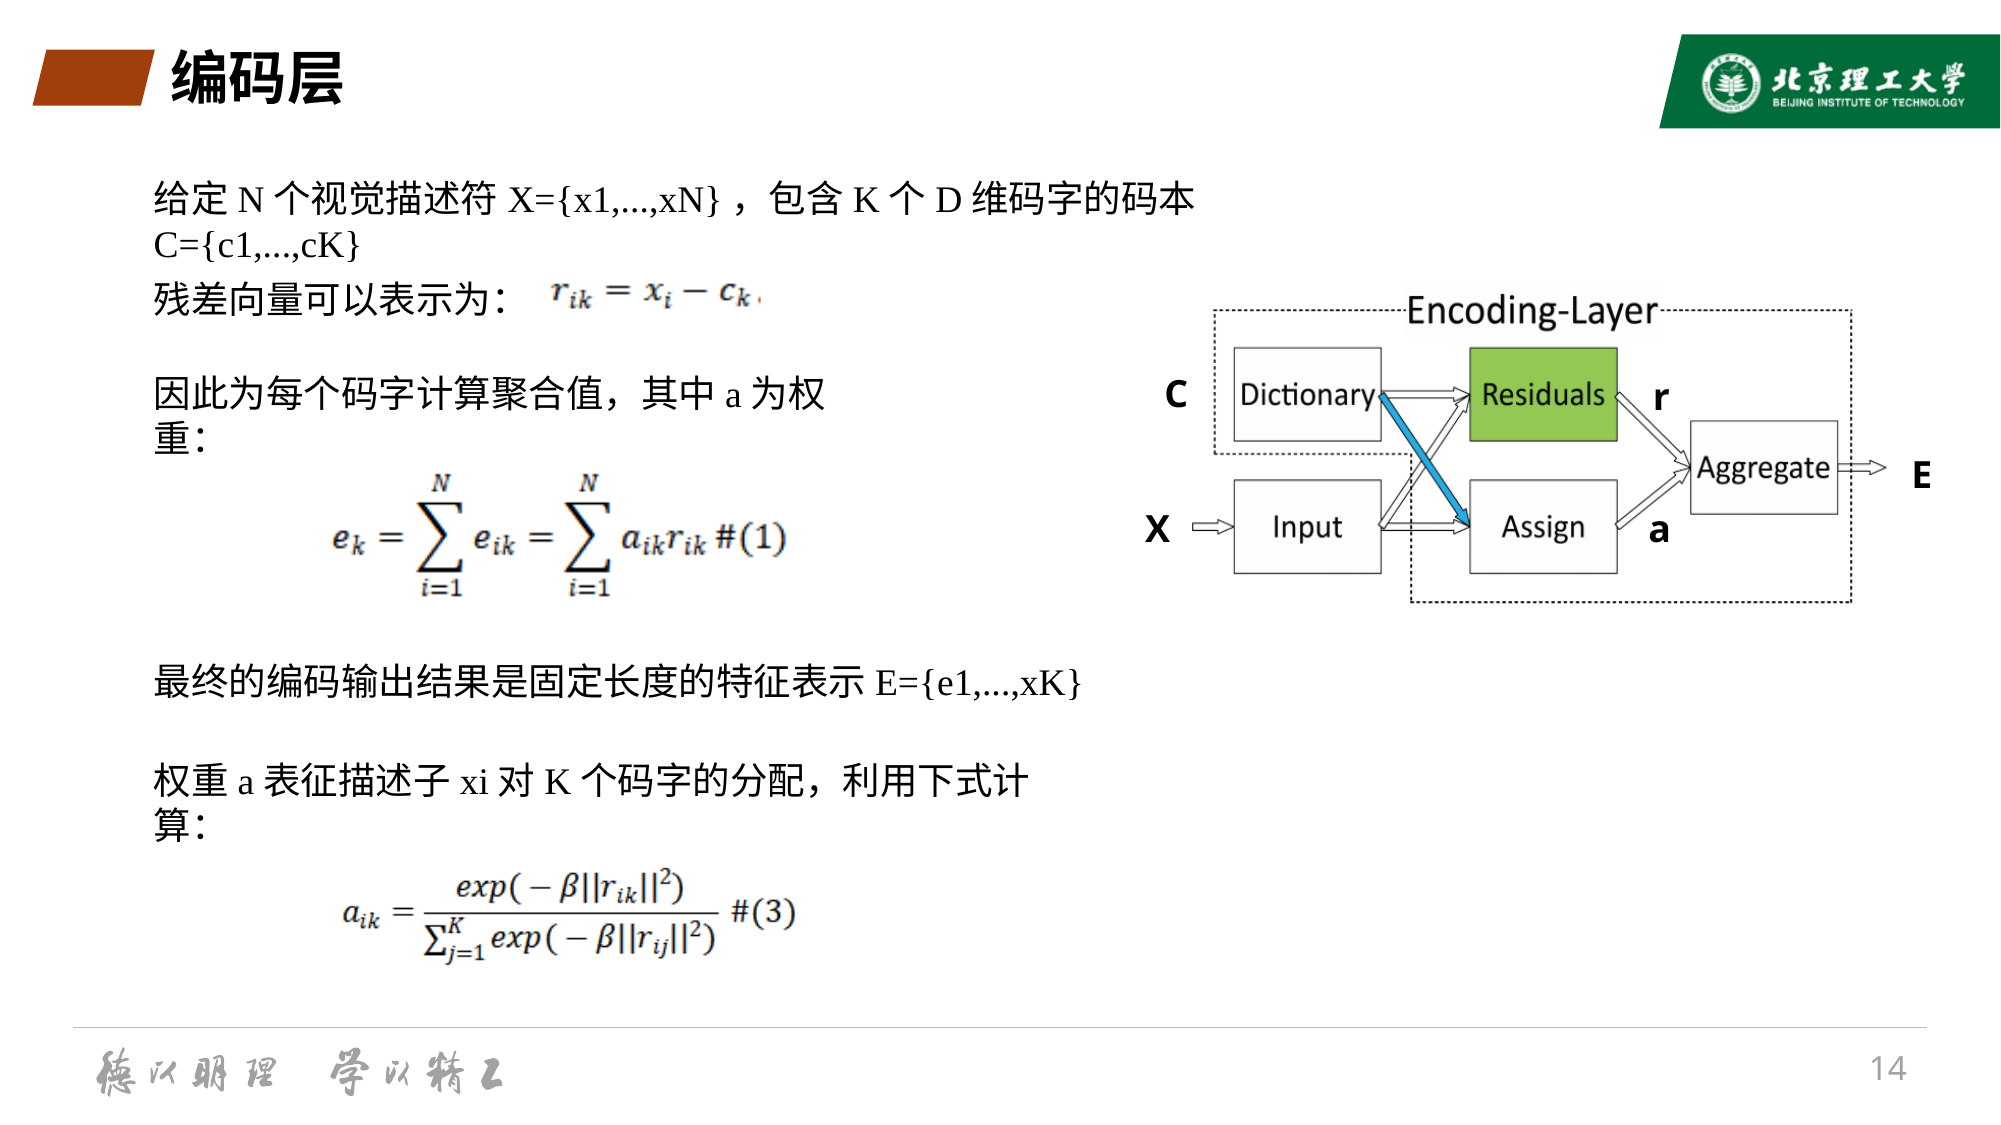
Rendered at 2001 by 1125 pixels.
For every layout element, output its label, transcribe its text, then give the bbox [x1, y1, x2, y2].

text_box 权重a表征描述子xi对K个码字的分配，利用下式计算： [138, 750, 1074, 816]
picture [304, 442, 808, 612]
text_box E [1896, 443, 1948, 498]
title 编码层 [155, 41, 1574, 120]
text_box 给定N个视觉描述符X={x1,...,xN}，包含K个D维码字的码本C={c1,...,cK} [138, 167, 1358, 234]
text_box 残差向量可以表示为： [138, 268, 545, 334]
text_box 最终的编码输出结果是固定长度的特征表示E={e1,...,xK} [138, 650, 1295, 711]
text_box X [1130, 497, 1181, 551]
picture [1183, 267, 1895, 627]
picture [532, 269, 761, 319]
picture [1685, 39, 1985, 124]
text_box C [1149, 362, 1183, 417]
text_box 因此为每个码字计算聚合值，其中a为权重： [138, 362, 903, 429]
picture [316, 849, 820, 981]
